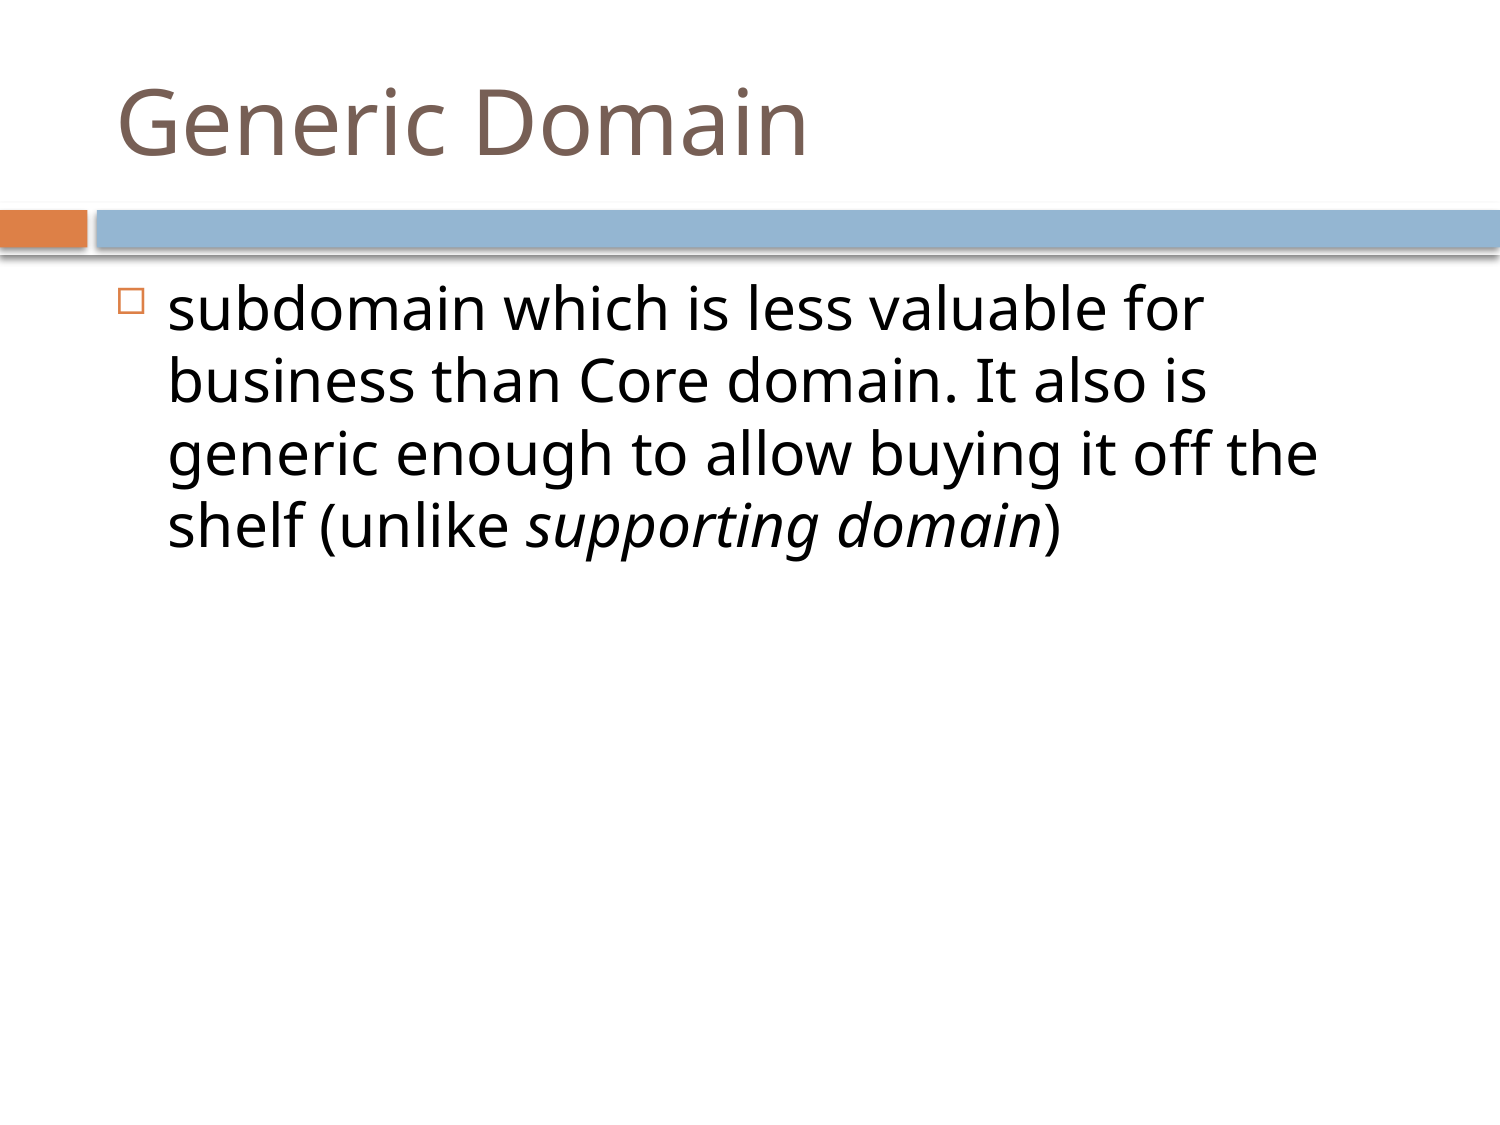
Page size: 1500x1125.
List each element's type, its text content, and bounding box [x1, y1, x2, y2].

list subdomain which is less valuable for business than Core domain. It also is generic enough to allow buying it off the shelf (unlike supporting domain) [100, 262, 1438, 1000]
title Generic Domain [100, 37, 1438, 200]
